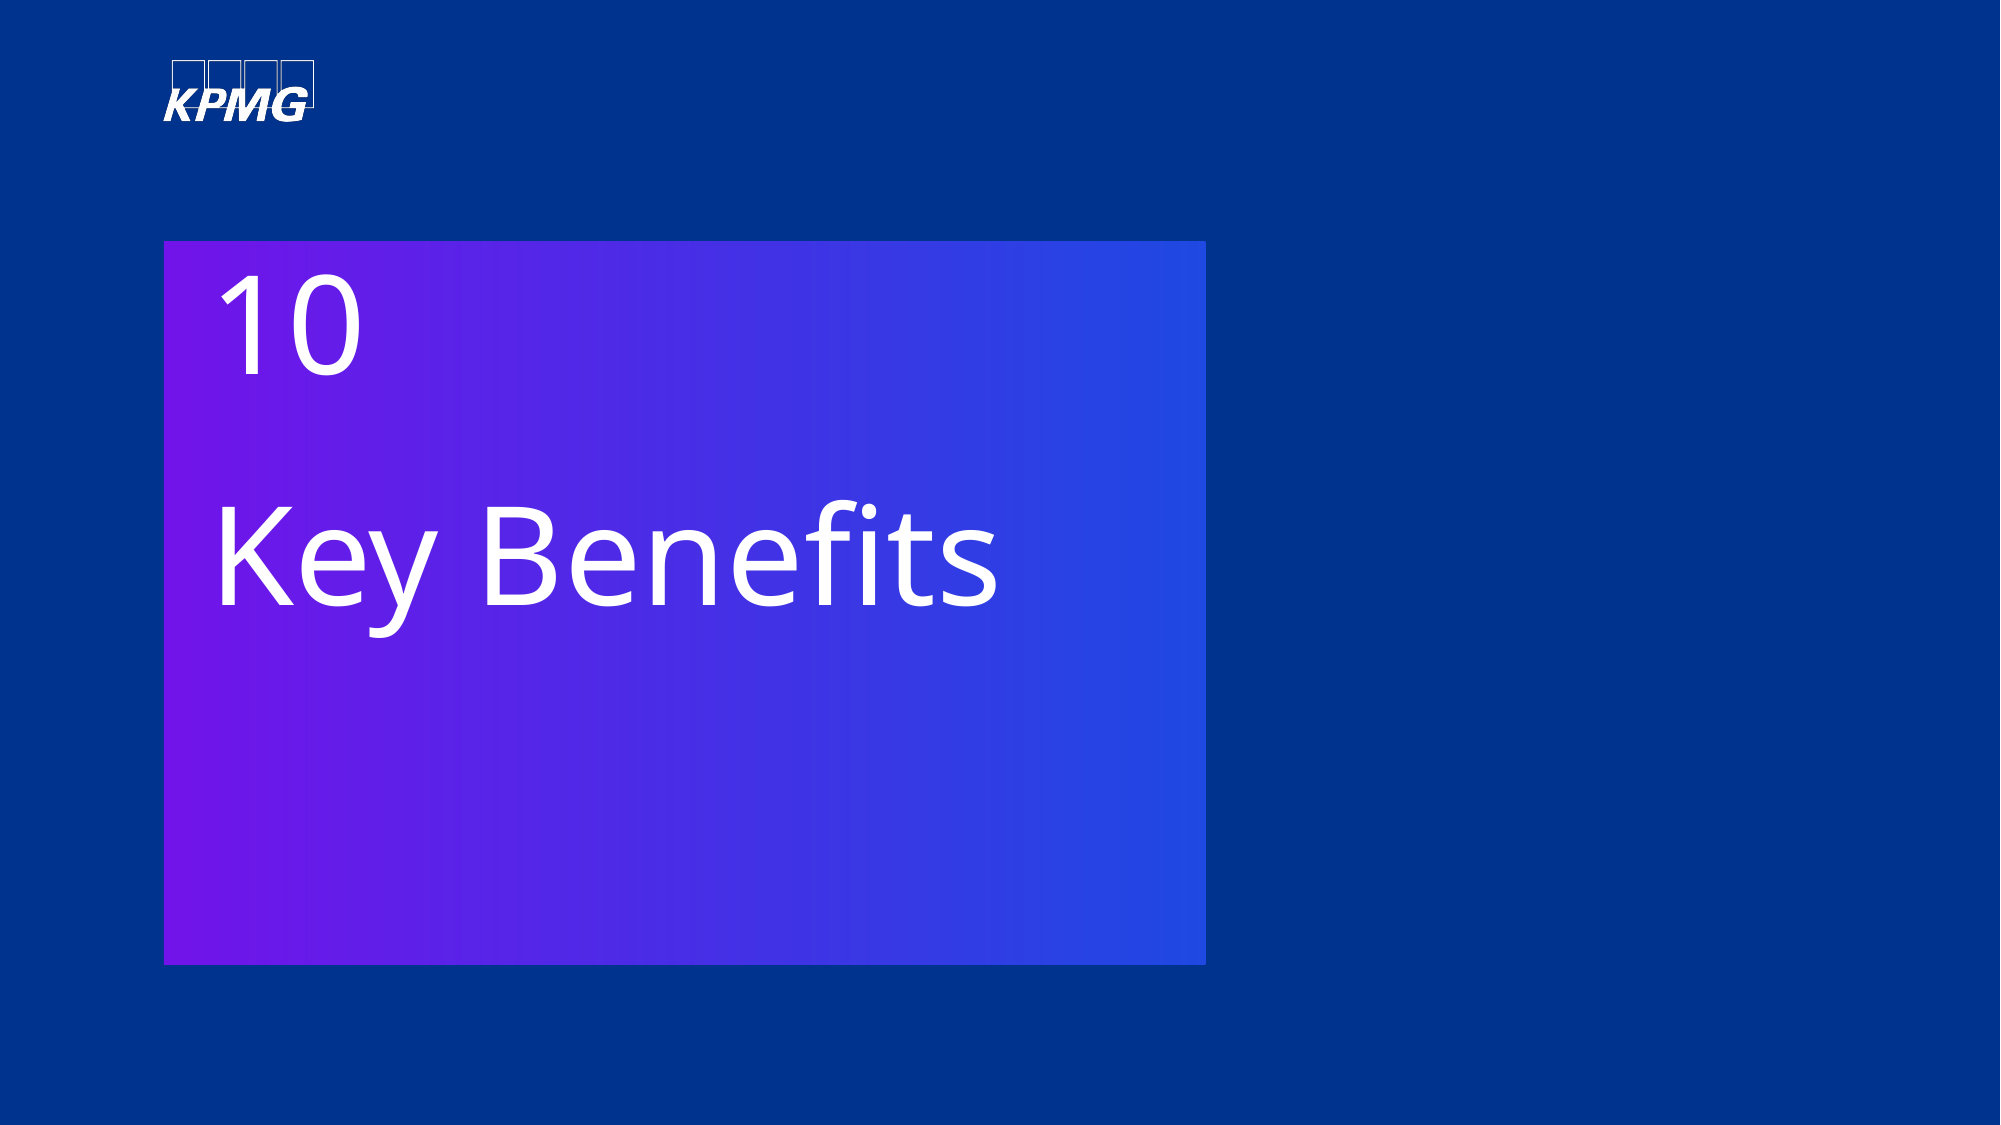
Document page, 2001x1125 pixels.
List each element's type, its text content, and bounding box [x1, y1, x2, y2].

picture [163, 60, 314, 122]
title 10 Key Benefits [209, 281, 1156, 759]
